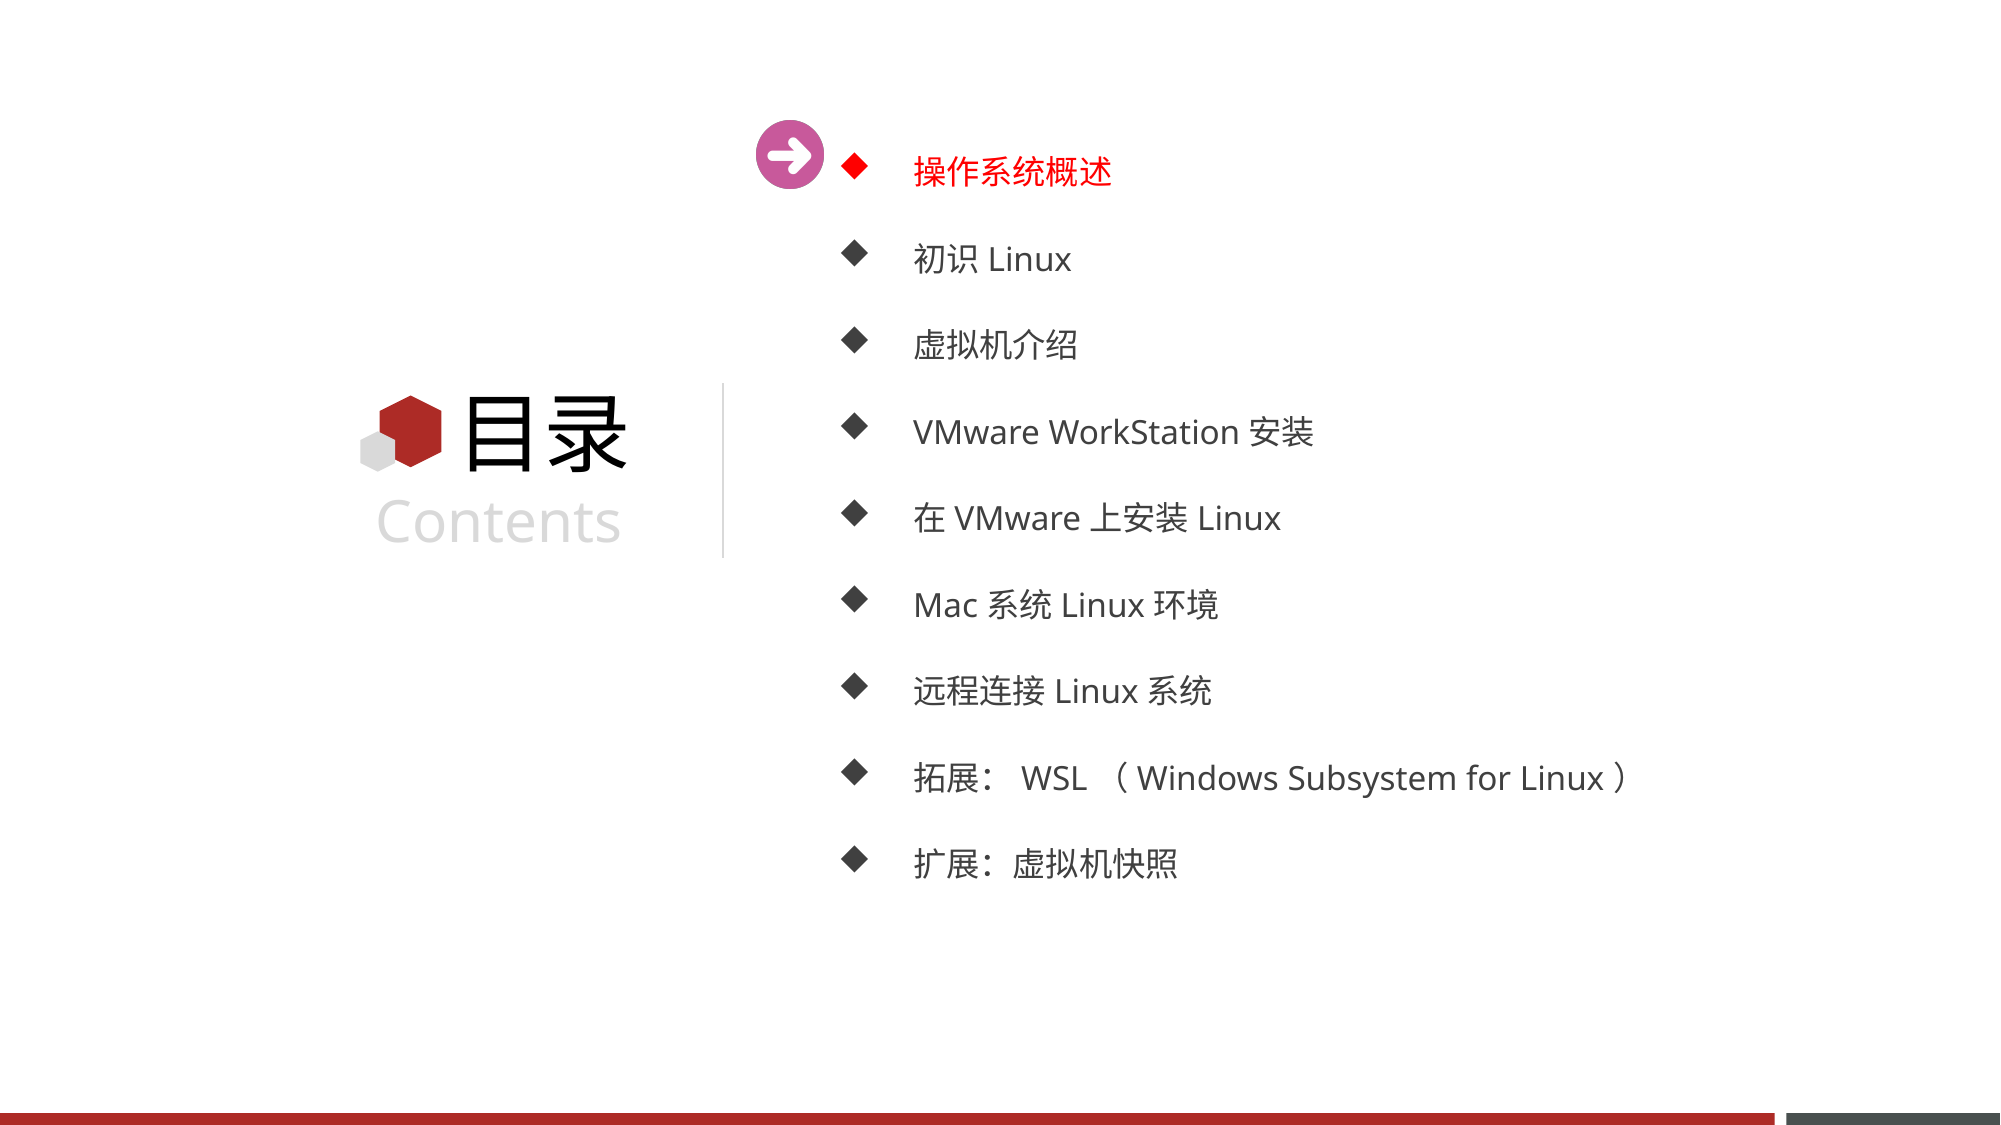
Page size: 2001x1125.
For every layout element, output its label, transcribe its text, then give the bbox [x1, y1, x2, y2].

picture [755, 120, 824, 189]
list 操作系统概述 初识Linux 虚拟机介绍 VMware WorkStation安装 在VMware上安装Linux Mac系统Linux环境 远程连接Linux系统 拓展：WSL（Windows Subsystem for Linux） 扩展：虚拟机快照 [823, 168, 1804, 826]
